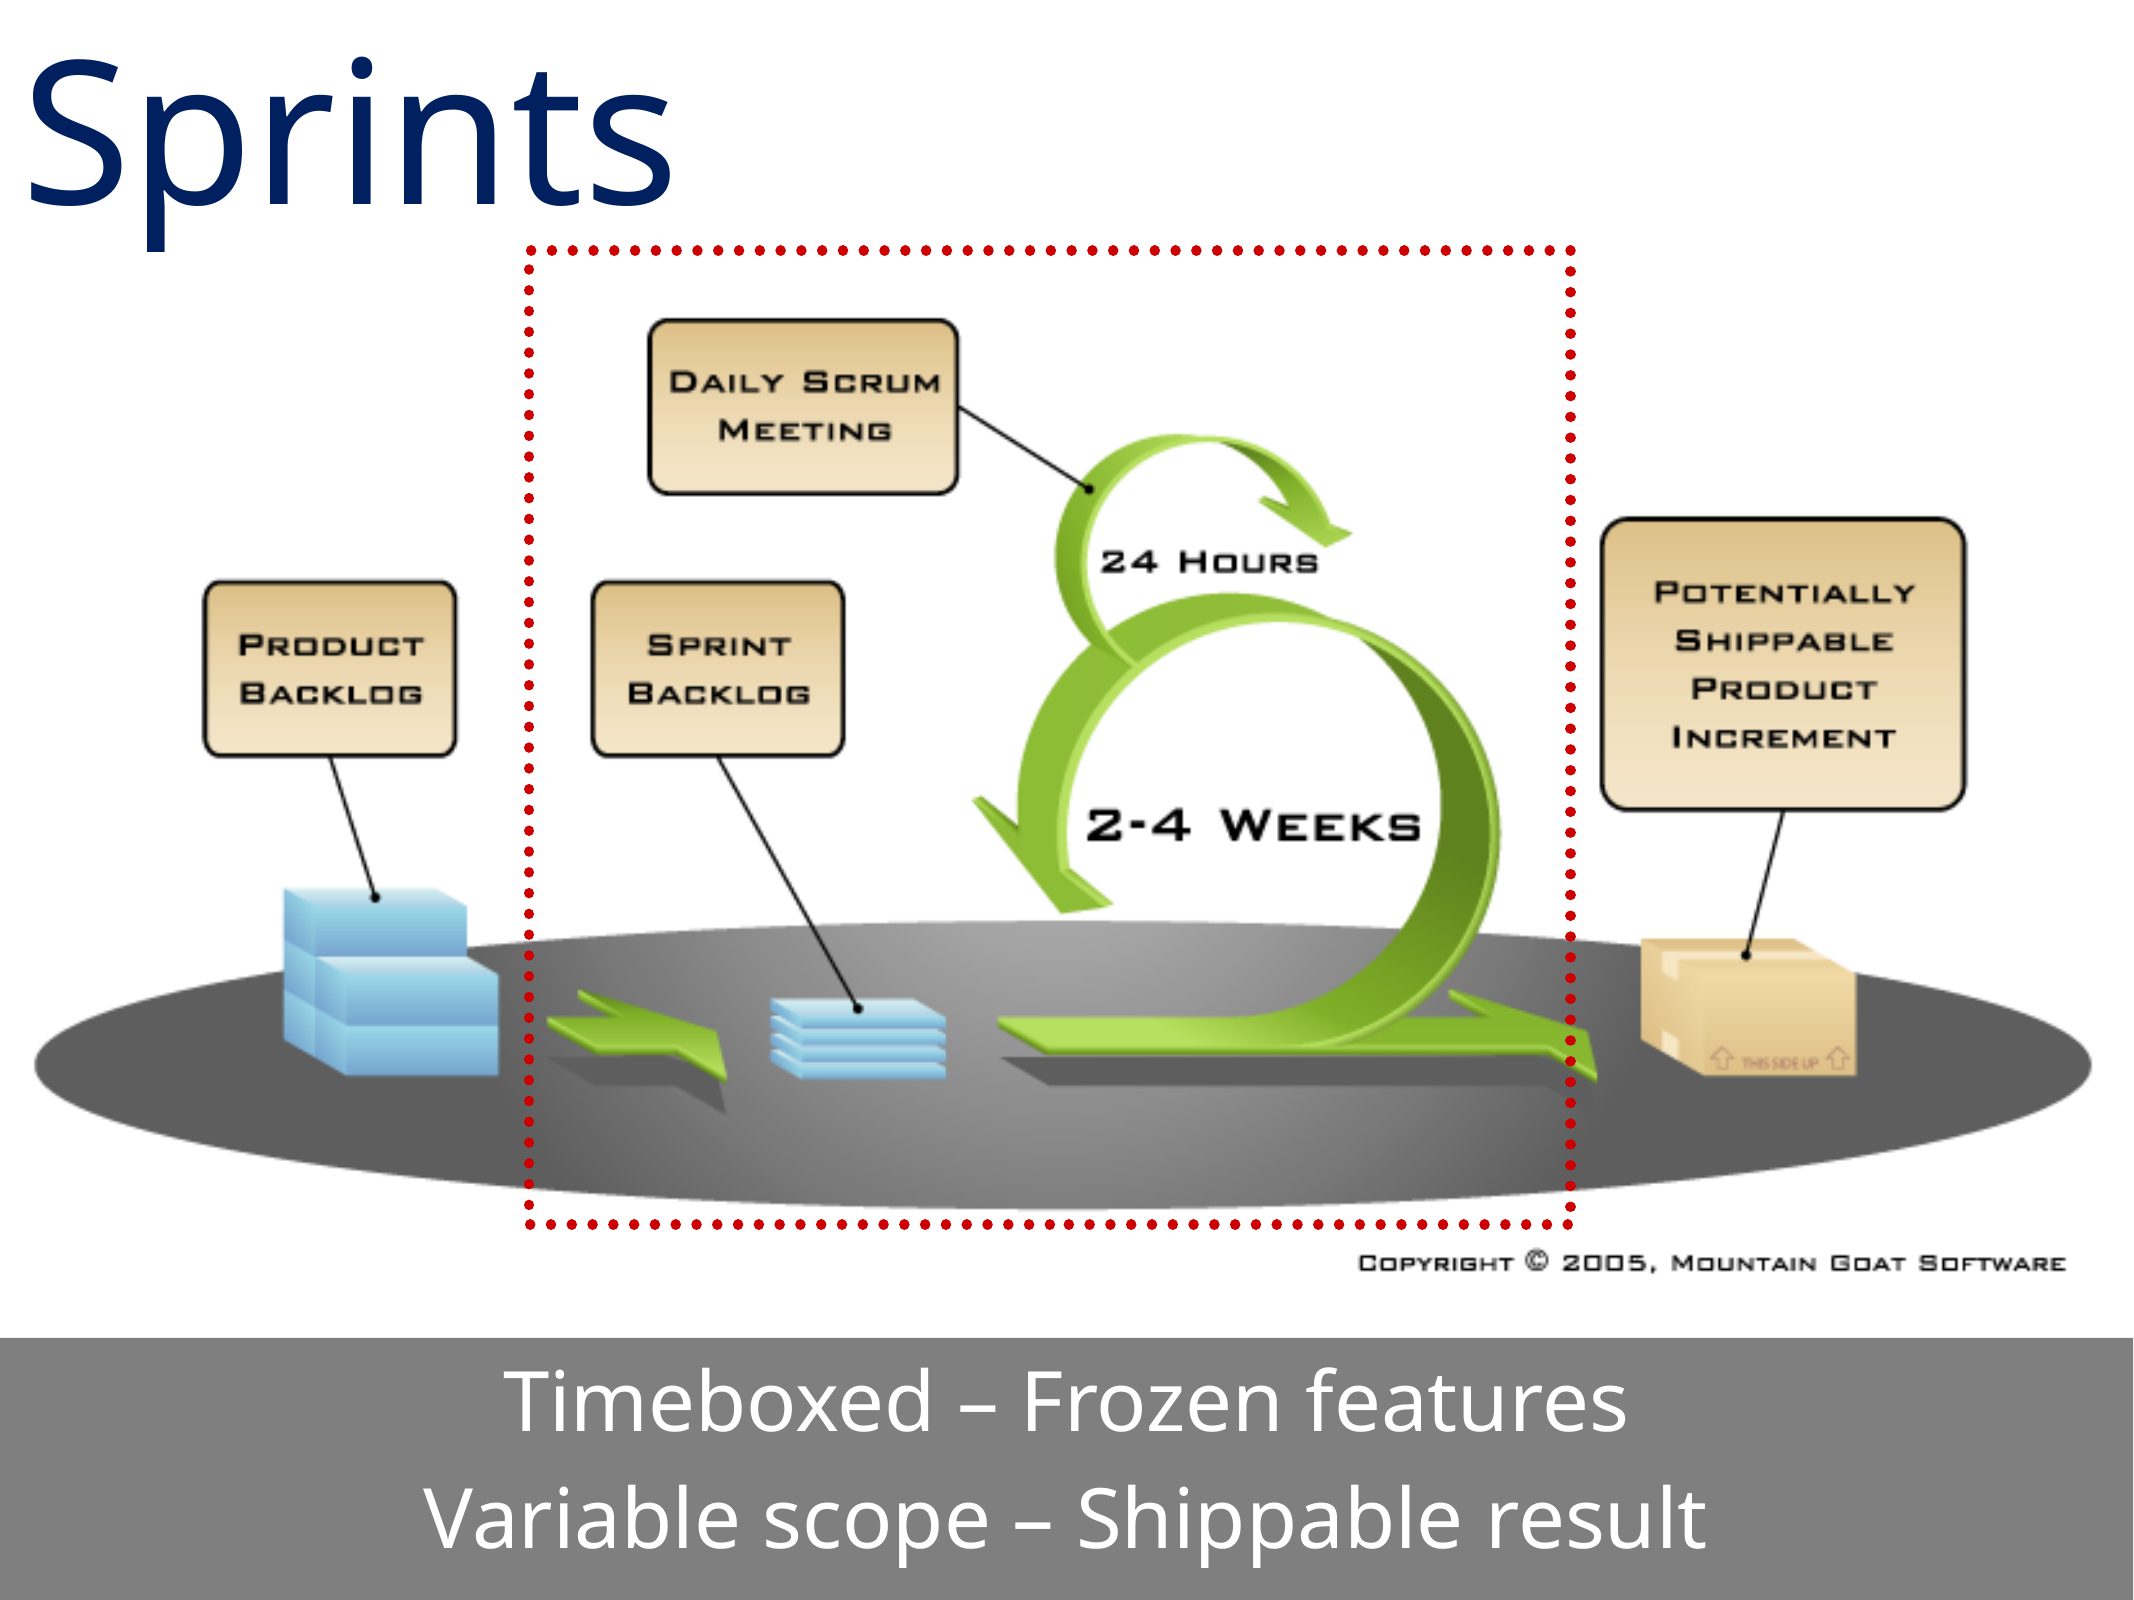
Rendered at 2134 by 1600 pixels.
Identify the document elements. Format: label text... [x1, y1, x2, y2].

title Sprints [0, 0, 1921, 193]
text_box [529, 250, 1571, 293]
text_box Timeboxed – Frozen features Variable scope – Shippable result [0, 1337, 2134, 1600]
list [24, 300, 2101, 1288]
